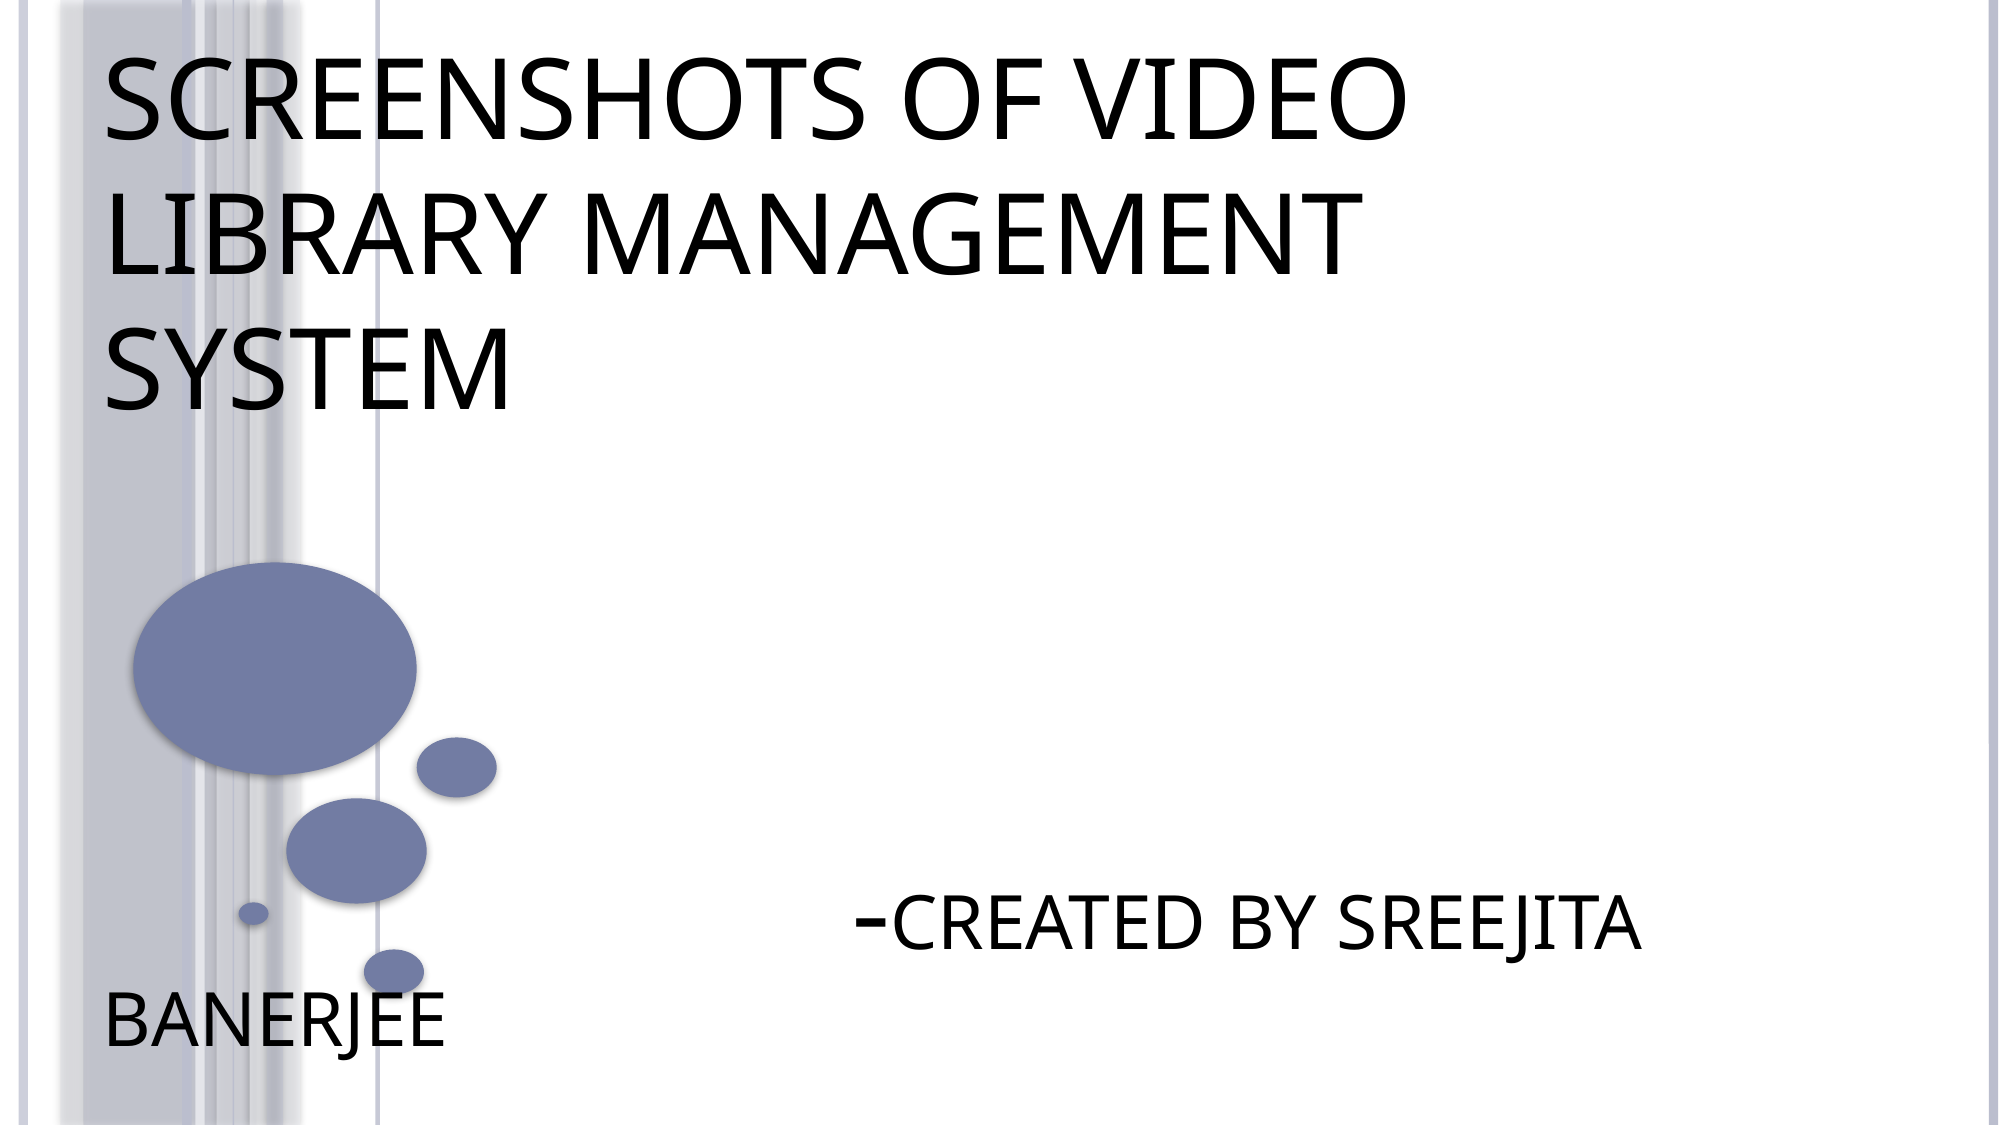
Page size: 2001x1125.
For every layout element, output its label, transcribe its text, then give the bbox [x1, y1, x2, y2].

text_box SCREENSHOTS OF VIDEO LIBRARY MANAGEMENT SYSTEM -CREATED BY SREEJITA BANERJEE [87, 19, 1819, 1069]
